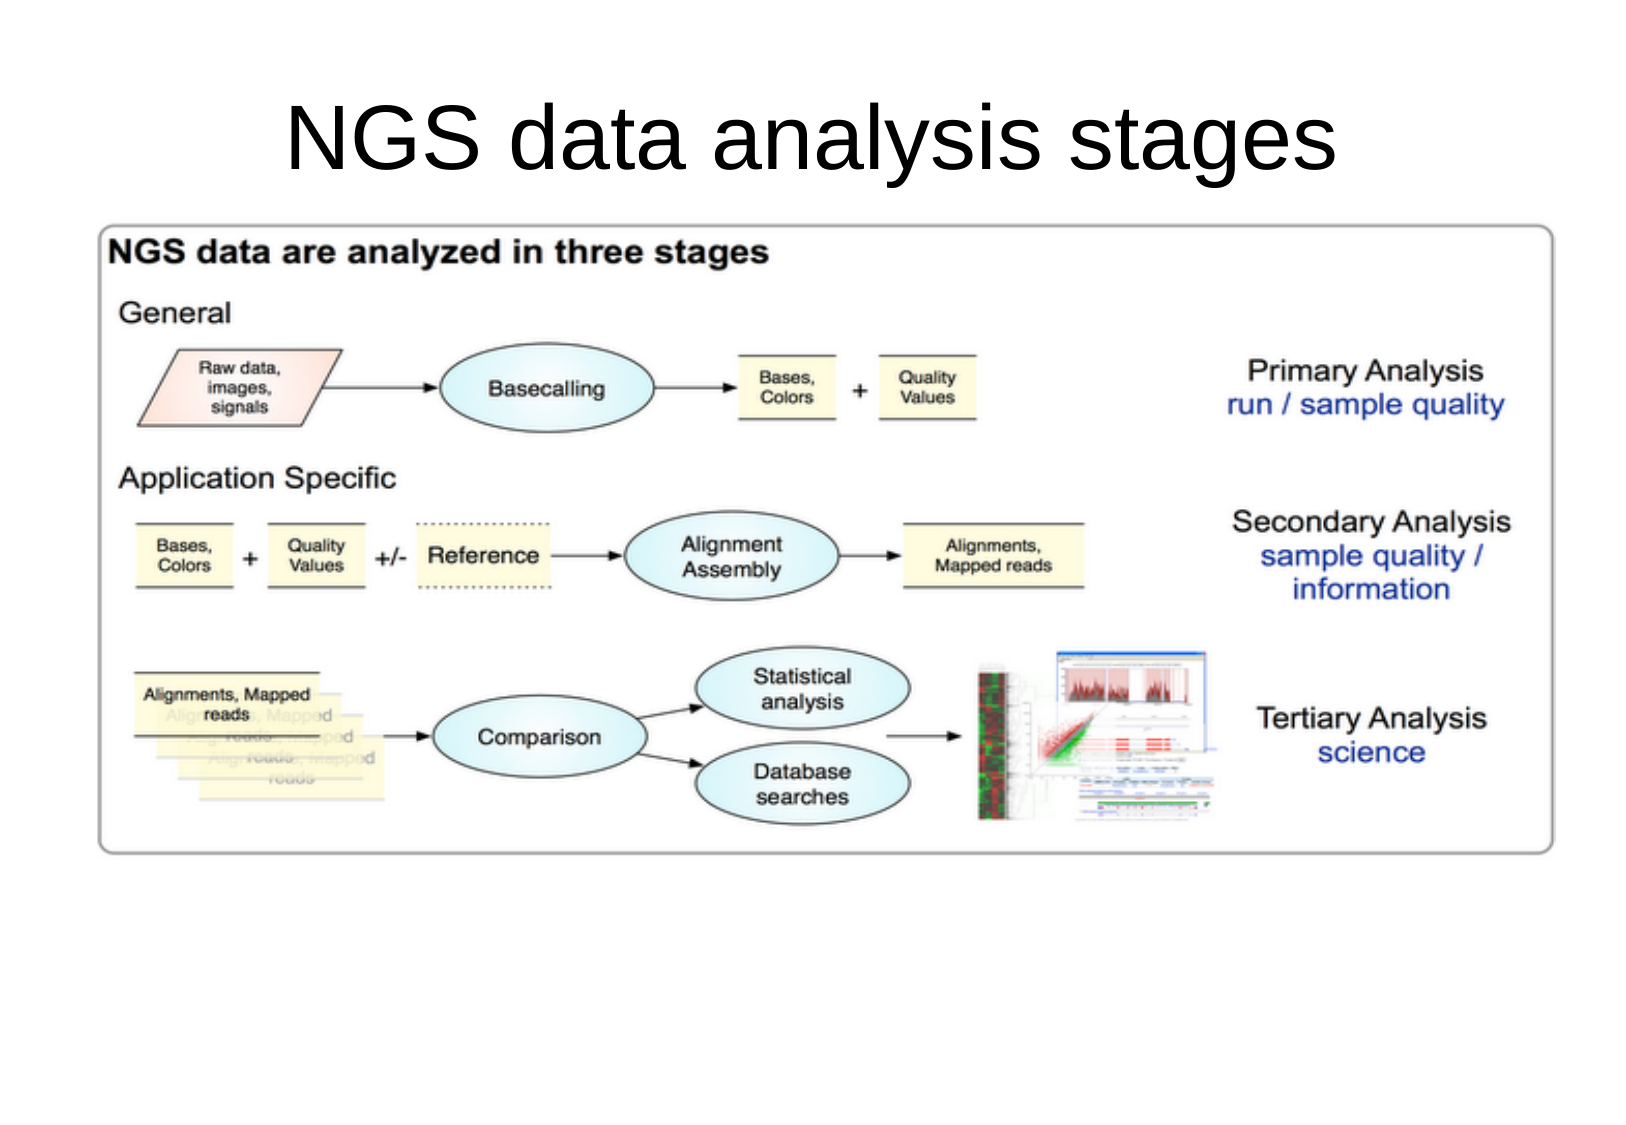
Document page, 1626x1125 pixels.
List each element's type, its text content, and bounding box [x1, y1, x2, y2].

picture [80, 208, 1572, 866]
title NGS data analysis stages [80, 44, 1544, 208]
